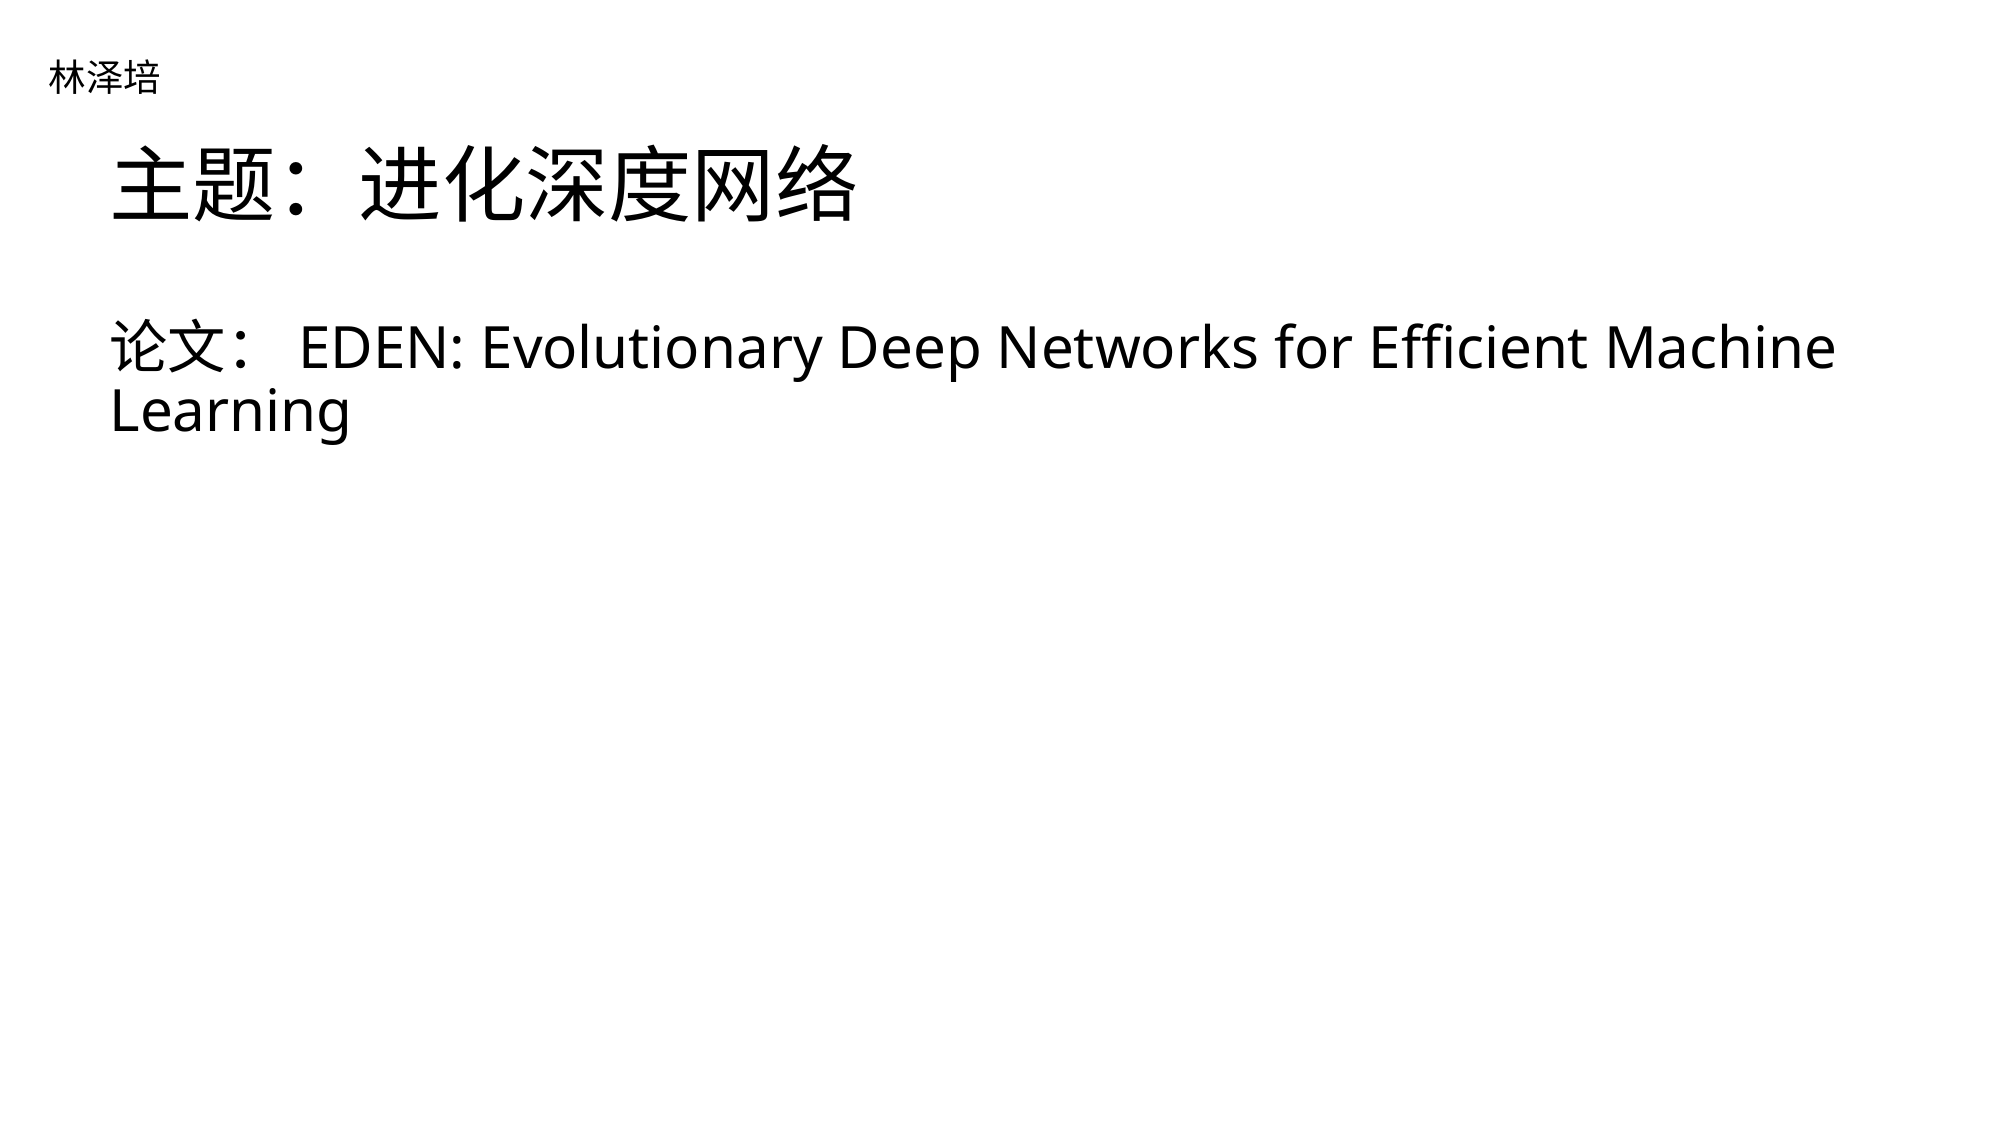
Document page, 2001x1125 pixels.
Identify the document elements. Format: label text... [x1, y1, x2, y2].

text_box 论文：EDEN: Evolutionary Deep Networks for Efficient Machine Learning [94, 310, 1912, 1025]
text_box 主题：进化深度网络 [94, 124, 1463, 239]
text_box 林泽培 [33, 46, 316, 107]
